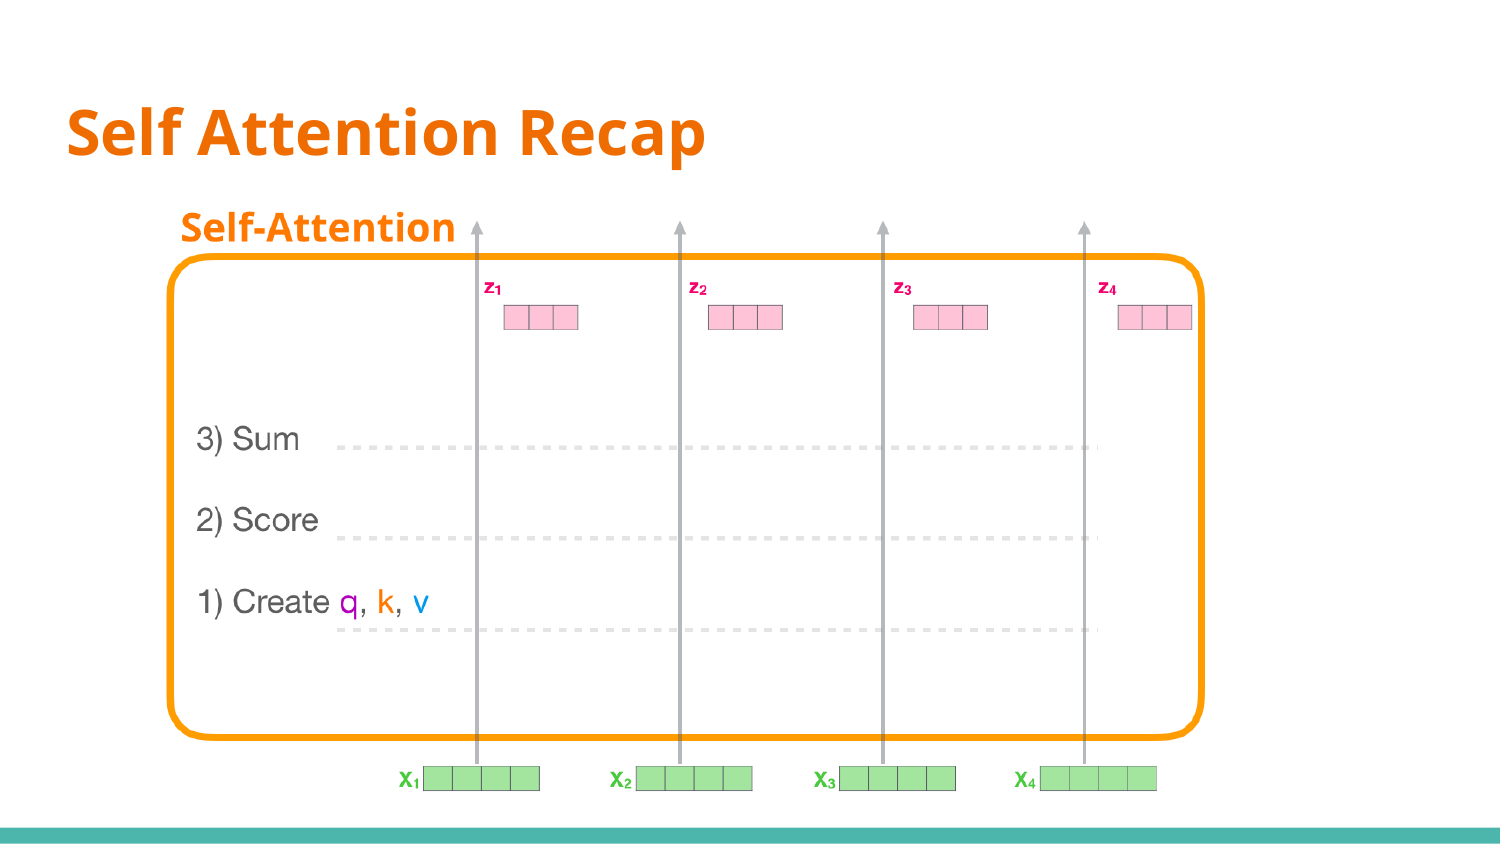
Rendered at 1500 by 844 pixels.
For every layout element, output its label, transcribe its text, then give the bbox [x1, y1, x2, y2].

picture [144, 197, 1411, 804]
title Self Attention Recap [51, 72, 1449, 189]
